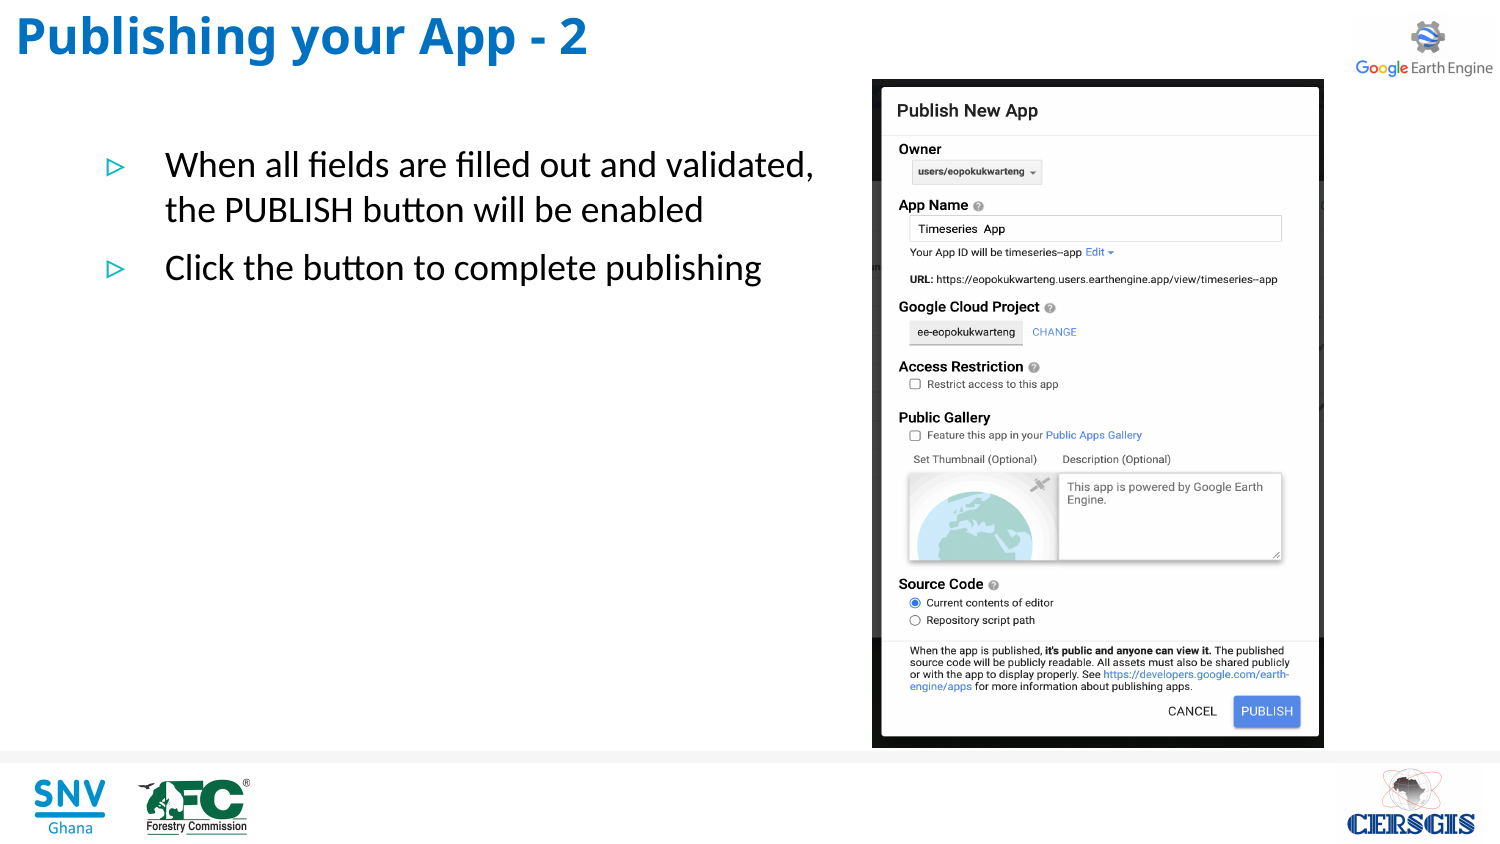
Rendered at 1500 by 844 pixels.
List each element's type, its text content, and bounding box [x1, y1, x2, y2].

picture [1351, 11, 1498, 83]
picture [1337, 763, 1484, 844]
picture [29, 775, 111, 839]
title Publishing your App - 2 [0, 24, 1270, 80]
picture [871, 78, 1325, 749]
picture [138, 772, 250, 842]
list When all fields are filled out and validated, the PUBLISH button will be enabled Click the button to complete publishing [0, 125, 866, 307]
